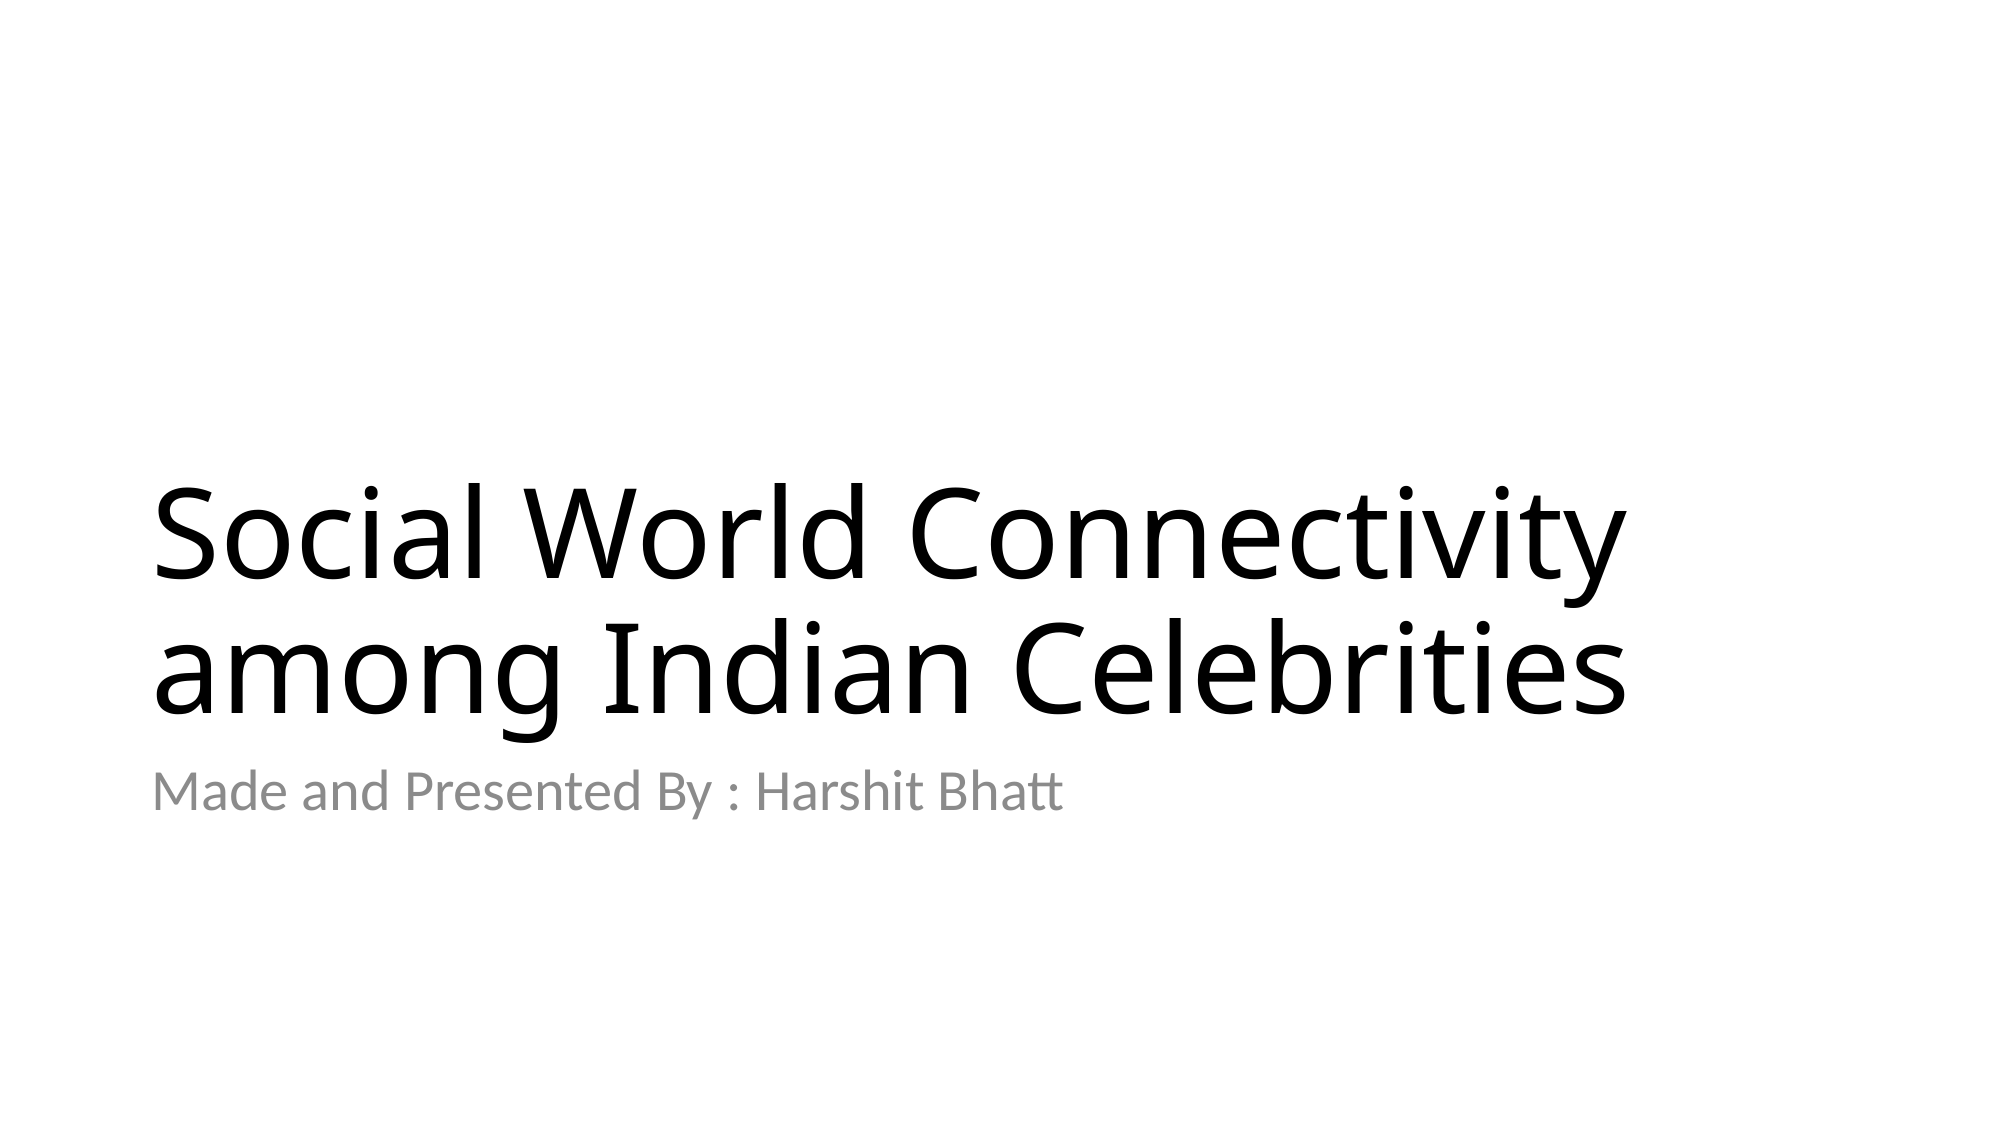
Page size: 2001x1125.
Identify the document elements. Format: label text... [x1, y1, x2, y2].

title Social World Connectivity among Indian Celebrities [136, 280, 1862, 749]
list Made and Presented By : Harshit Bhatt [136, 752, 1862, 999]
